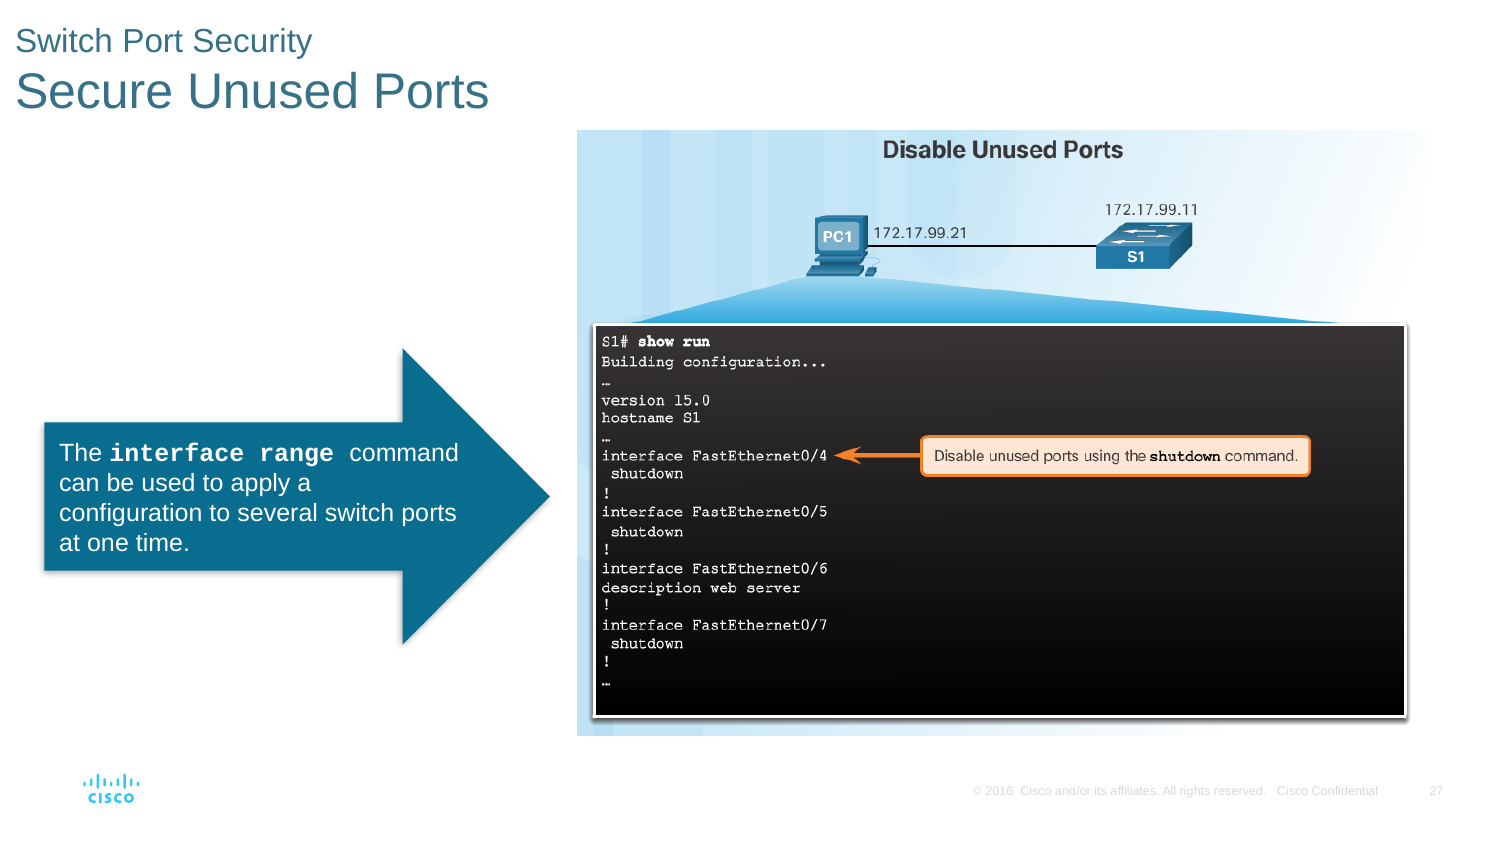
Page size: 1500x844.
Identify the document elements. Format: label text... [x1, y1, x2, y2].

picture [576, 130, 1425, 736]
title Switch Port Security Secure Unused Ports [0, 6, 1500, 131]
text_box The interface range command can be used to apply a configuration to several switch ports at one time. [44, 348, 550, 645]
